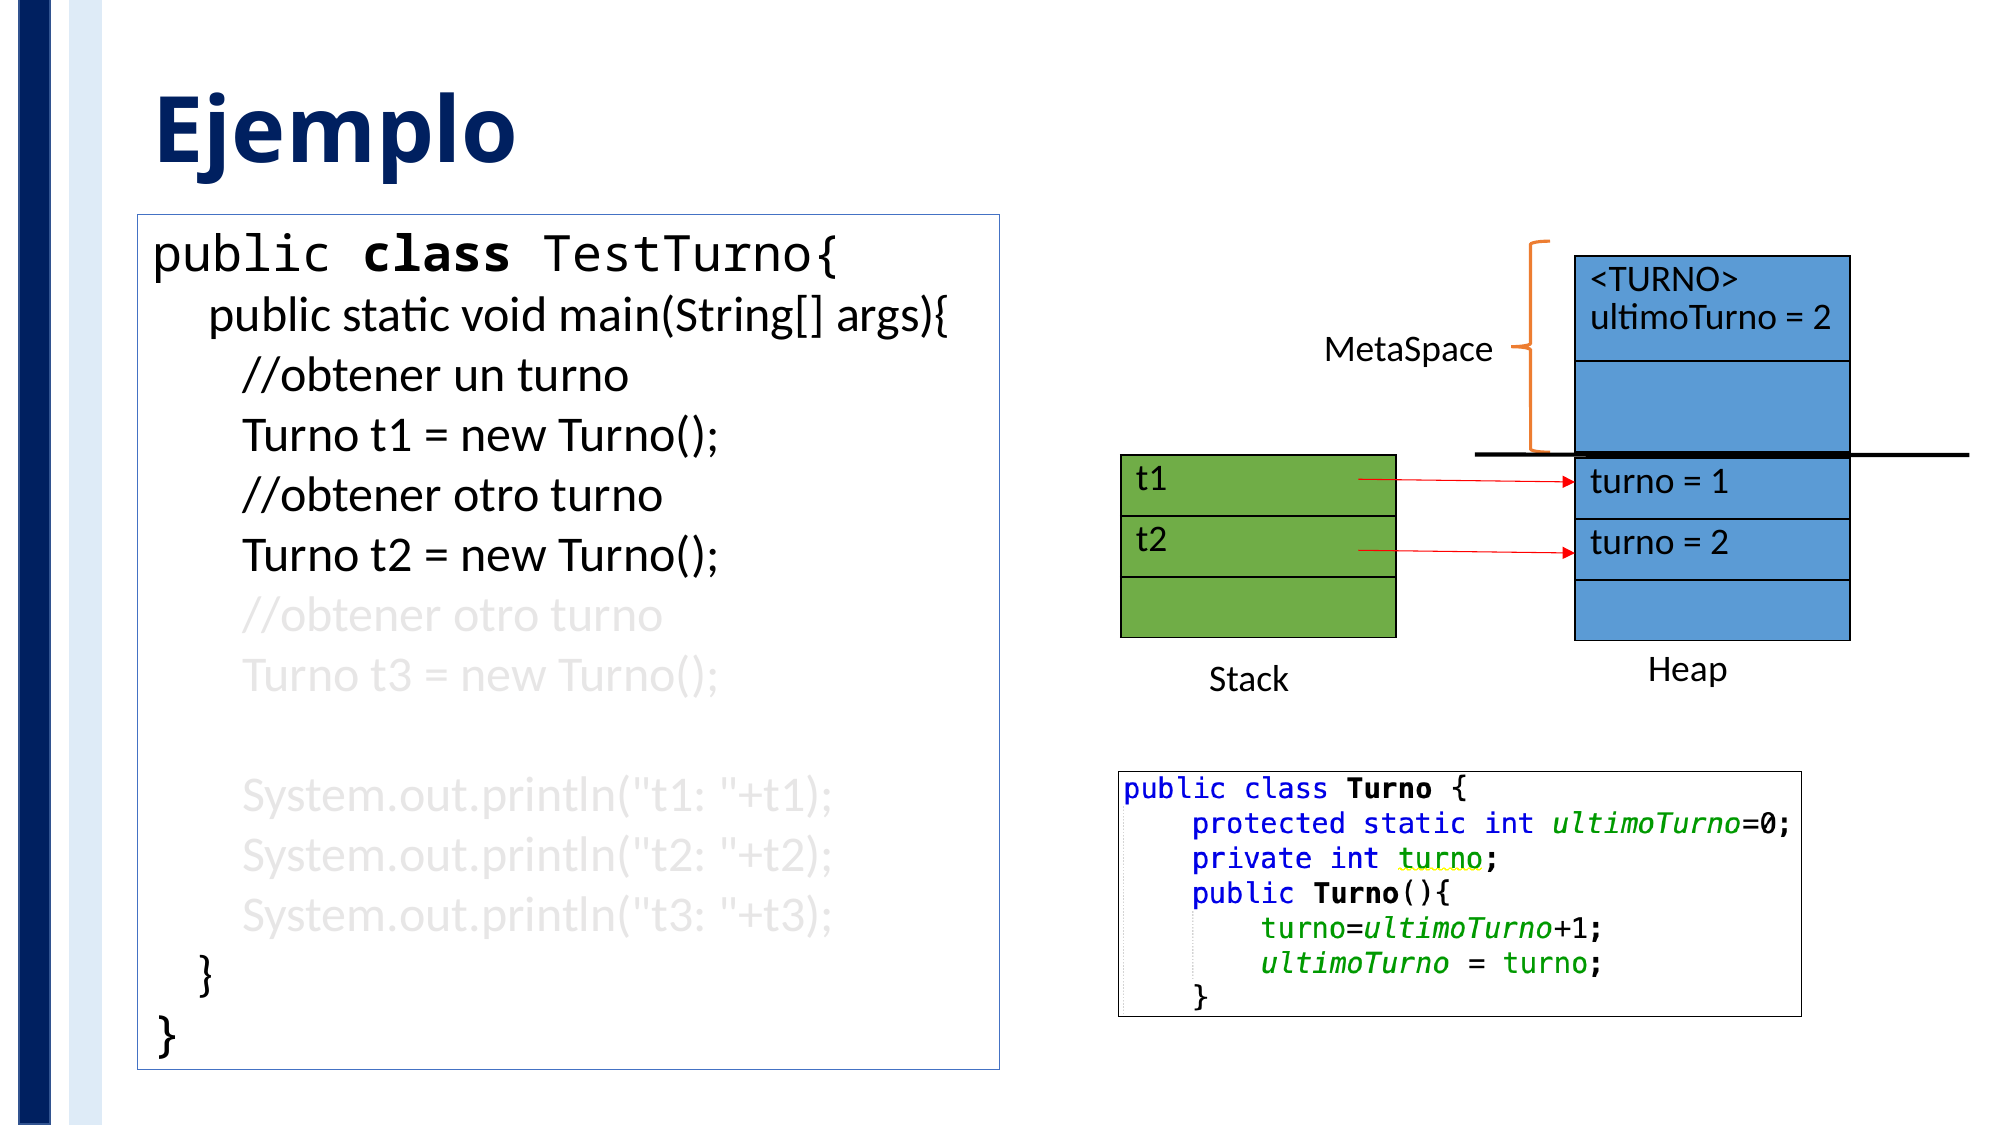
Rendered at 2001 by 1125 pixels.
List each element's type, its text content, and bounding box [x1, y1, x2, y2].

table_header t1 [1122, 456, 1395, 515]
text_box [1358, 550, 1575, 554]
table_header turno = 1 [1576, 459, 1849, 518]
table_cell turno = 2 [1576, 520, 1849, 579]
text_box Stack [1194, 646, 1475, 706]
text_box MetaSpace [1308, 316, 1528, 377]
title Ejemplo [137, 23, 1863, 242]
table_cell t2 [1122, 517, 1395, 576]
table_header <TURNO> ultimoTurno = 2 [1576, 257, 1849, 360]
text_box public class TestTurno{ public static void main(String[] args){ //obtener un turno Turno t1 = new Turno(); //obtener otro turno Turno t2 = new Turno(); //obtener otro turno Turno t3 = new Turno(); System.out.println("t1: "+t1); System.out.println("t2: "+t2); System.out.println("t3: "+t3); } } [137, 214, 1000, 1070]
table_cell [1576, 362, 1849, 451]
table_cell [1122, 578, 1395, 637]
picture [1117, 771, 1802, 1017]
text_box [1511, 239, 1551, 452]
table_cell [1576, 581, 1849, 640]
text_box Heap [1633, 636, 1914, 697]
